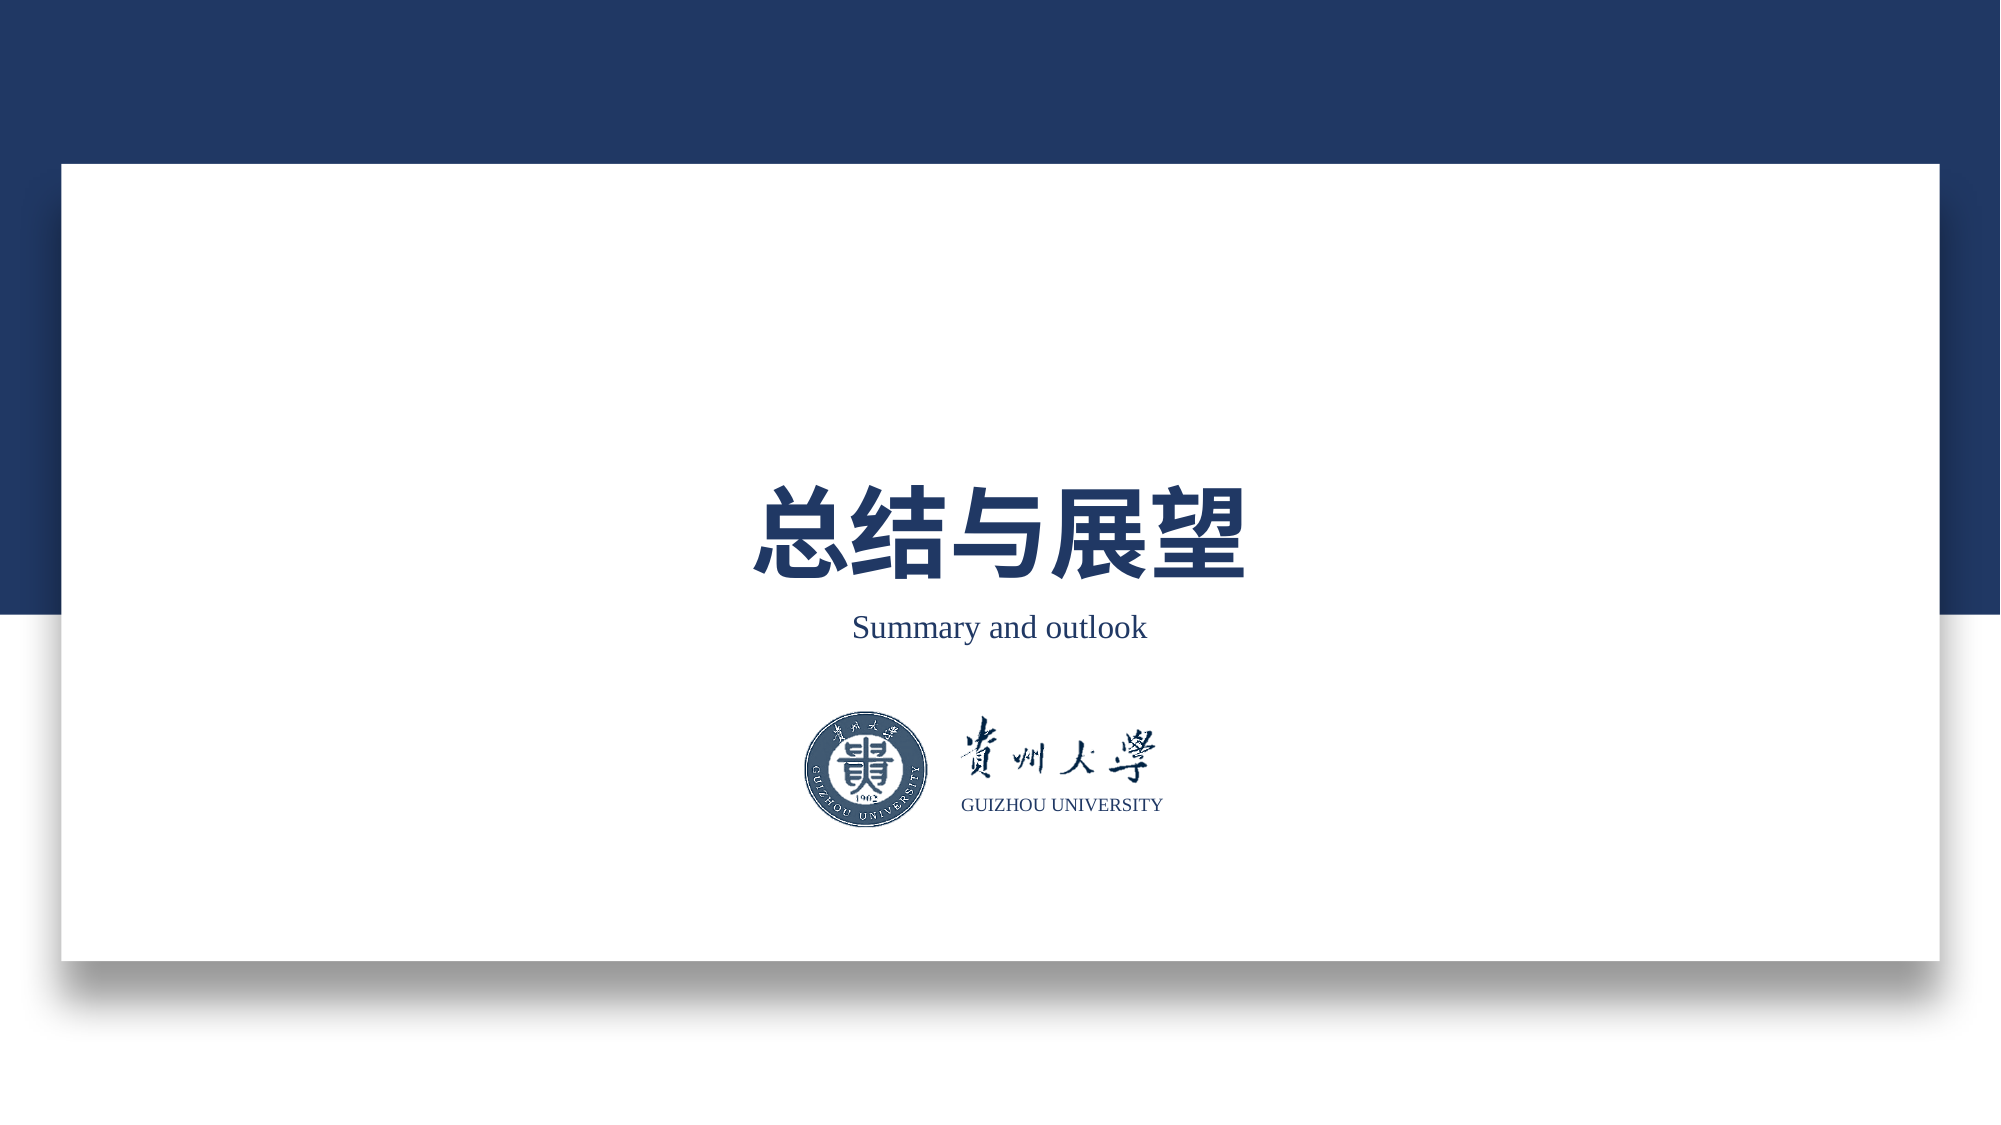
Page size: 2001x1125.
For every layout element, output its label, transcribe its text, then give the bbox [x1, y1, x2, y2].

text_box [802, 709, 1198, 829]
text_box [0, 0, 2000, 616]
text_box 总结与展望 [735, 462, 1265, 598]
text_box Summary and outlook [836, 597, 1163, 653]
text_box [60, 163, 1941, 962]
